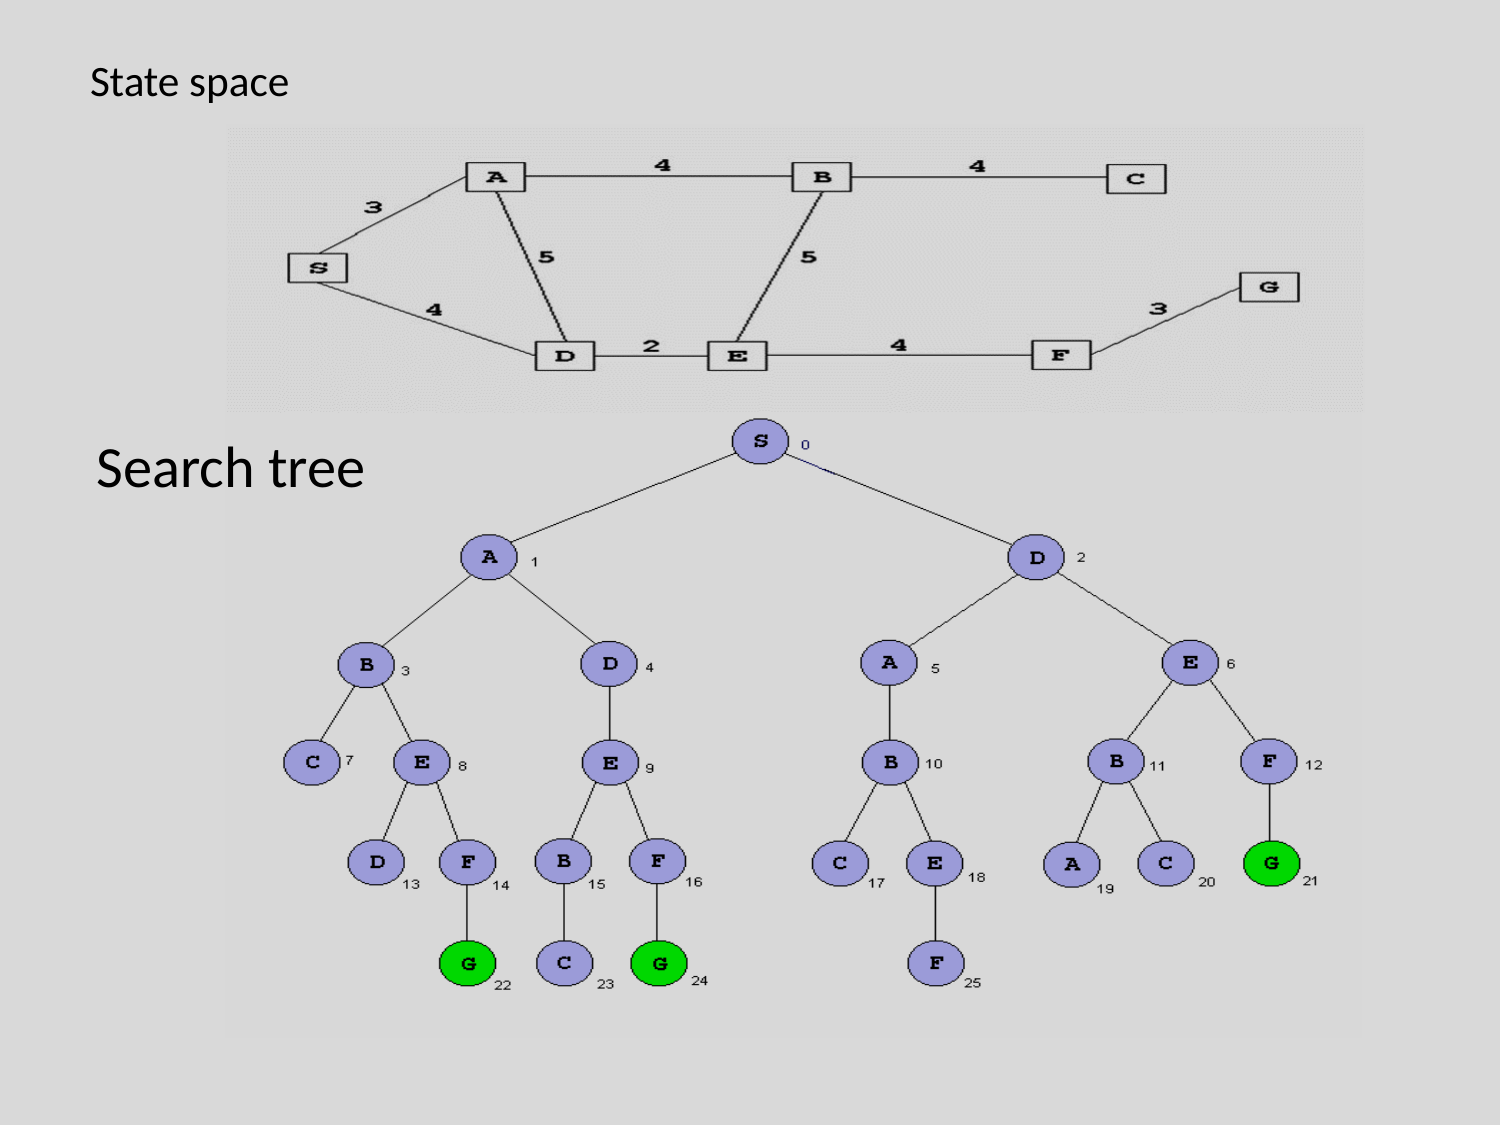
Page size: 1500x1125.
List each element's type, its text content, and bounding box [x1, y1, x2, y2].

title State space [75, 45, 588, 113]
text_box Search tree [82, 421, 219, 507]
picture [224, 124, 1365, 1038]
